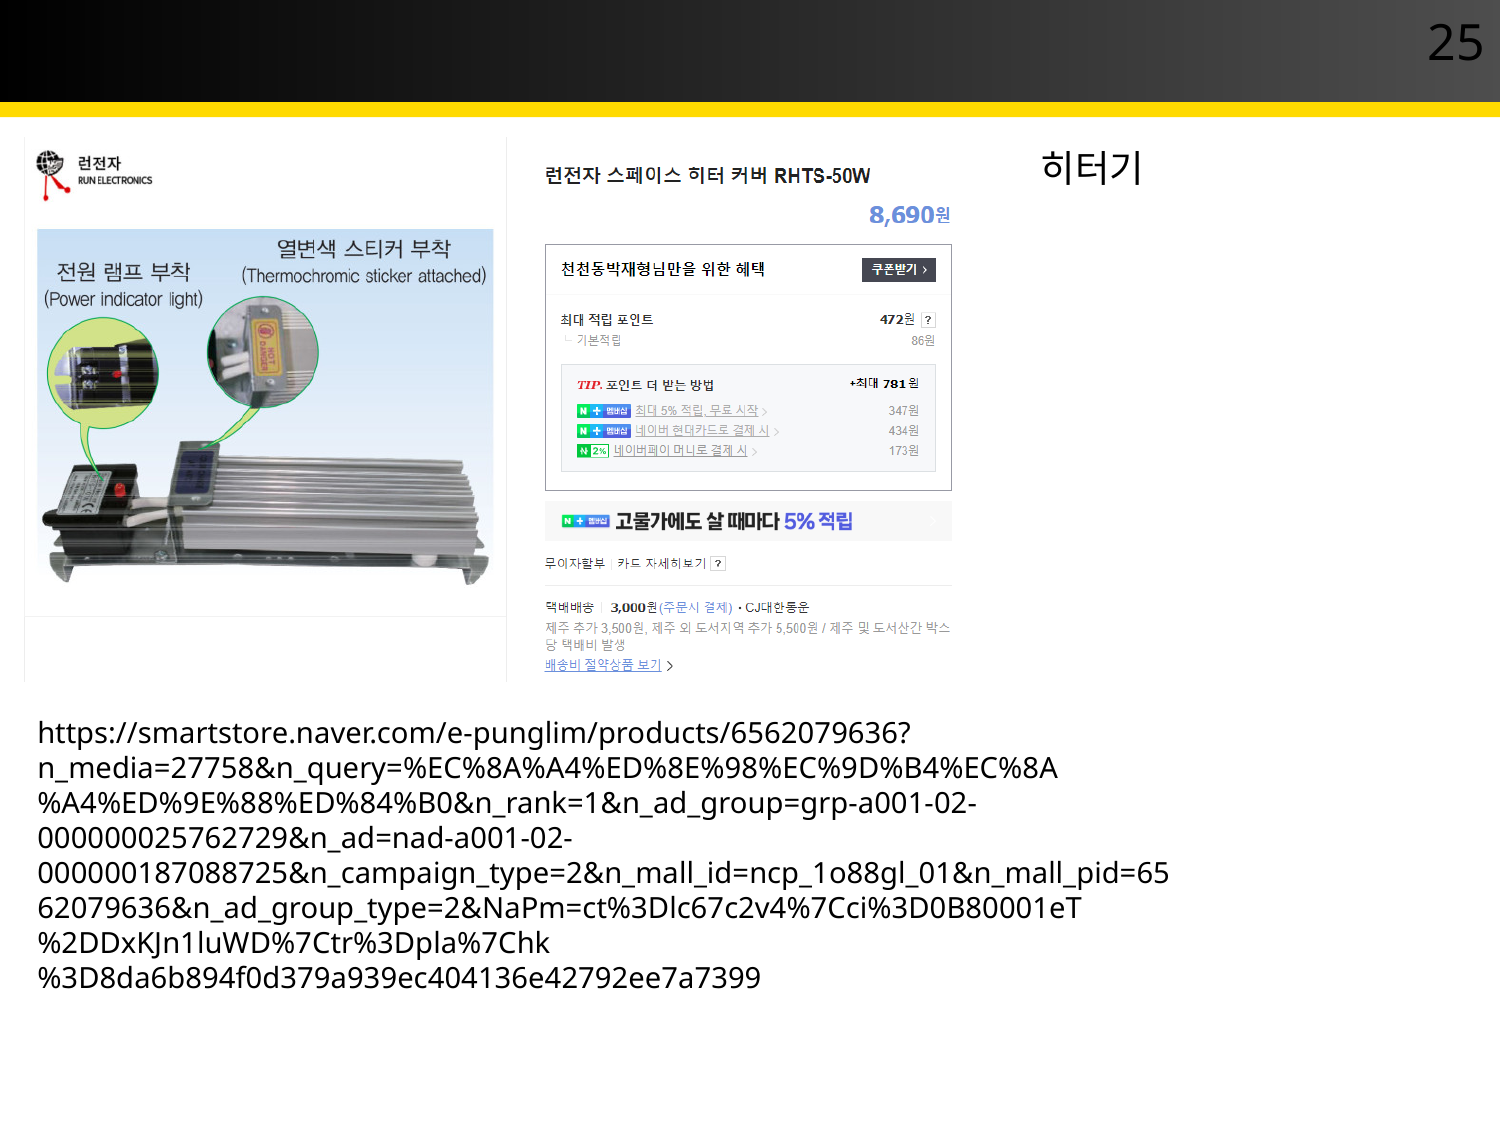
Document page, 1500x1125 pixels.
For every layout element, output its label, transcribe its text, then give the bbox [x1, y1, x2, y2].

slide_number 25 [1356, 0, 1500, 87]
text_box Plant2 [0, 9, 1326, 91]
text_box 히터기 [1026, 137, 1160, 198]
picture [22, 137, 963, 682]
text_box https://smartstore.naver.com/e-punglim/products/6562079636?n_media=27758&n_query=%EC%8A%A4%ED%8E%98%EC%9D%B4%EC%8A%A4%ED%9E%88%ED%84%B0&n_rank=1&n_ad_group=grp-a001-02-000000025762729&n_ad=nad-a001-02-000000187088725&n_campaign_type=2&n_mall_id=ncp_1o88gl_01&n_mall_pid=6562079636&n_ad_group_type=2&NaPm=ct%3Dlc67c2v4%7Cci%3D0B80001eT%2DDxKJn1luWD%7Ctr%3Dpla%7Chk%3D8da6b894f0d379a939ec404136e42792ee7a7399 [22, 706, 1194, 1002]
